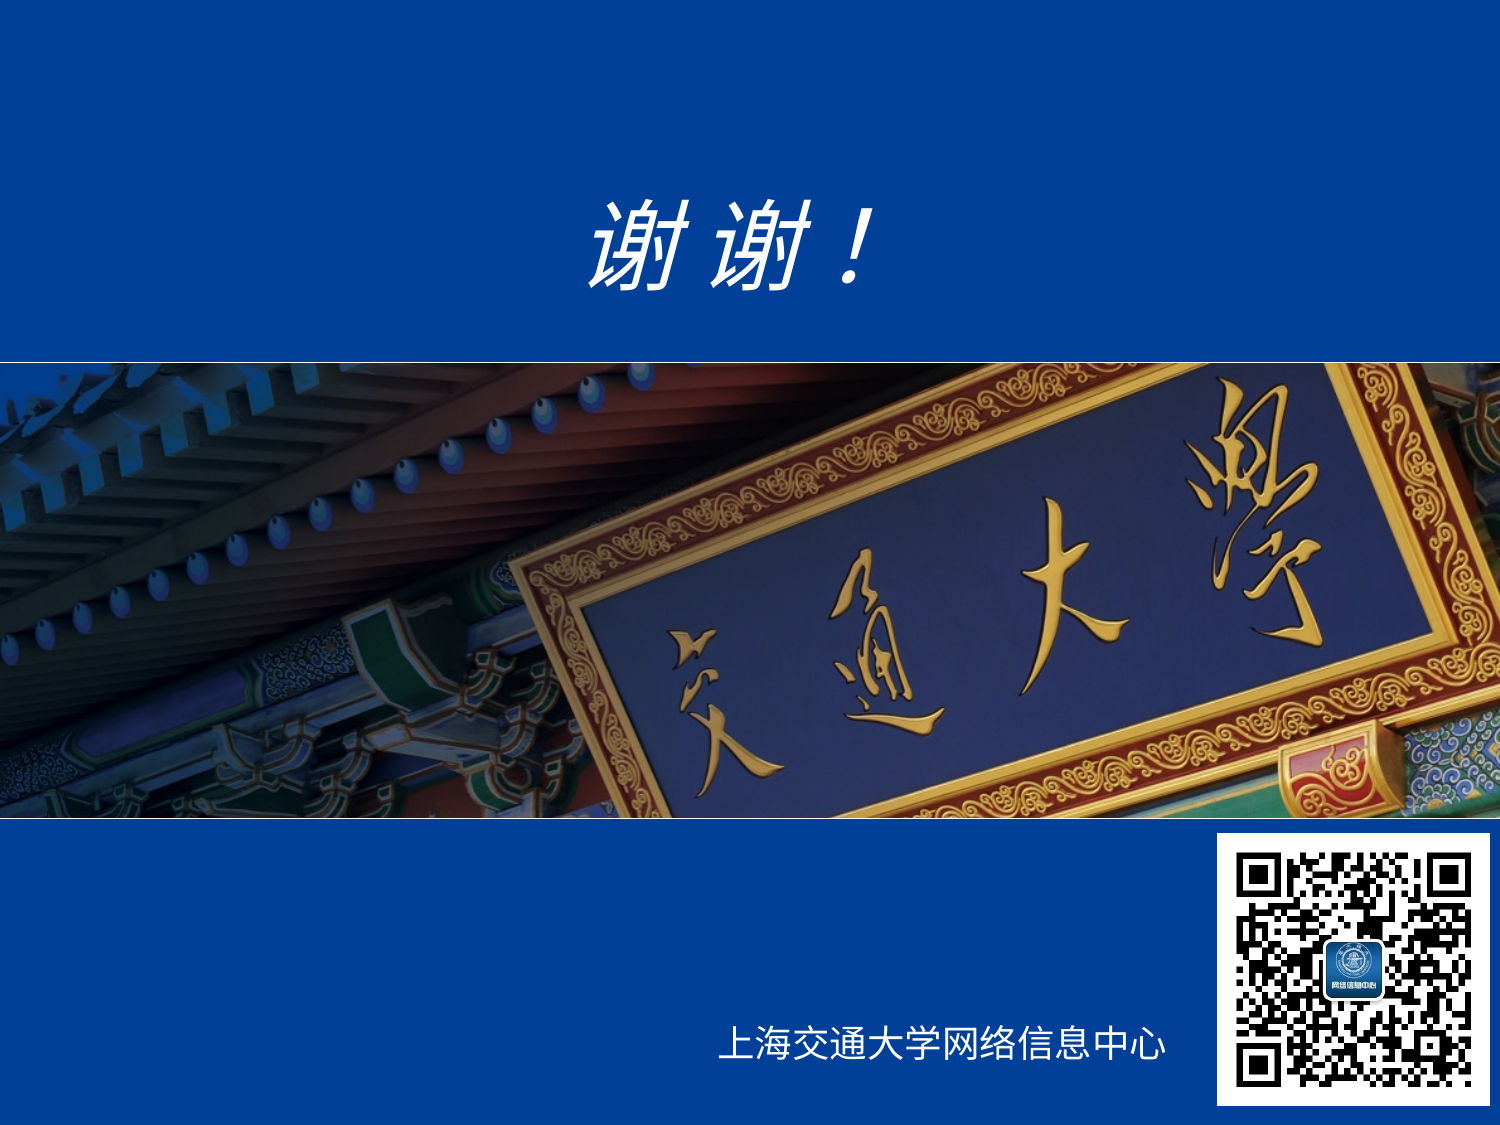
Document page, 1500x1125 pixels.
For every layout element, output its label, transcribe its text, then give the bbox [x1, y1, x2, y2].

picture [1217, 833, 1490, 1106]
picture [0, 362, 1500, 818]
title 谢 谢 ！ [0, 174, 1500, 327]
text_box 上海交通大学网络信息中心 [315, 867, 1217, 1106]
